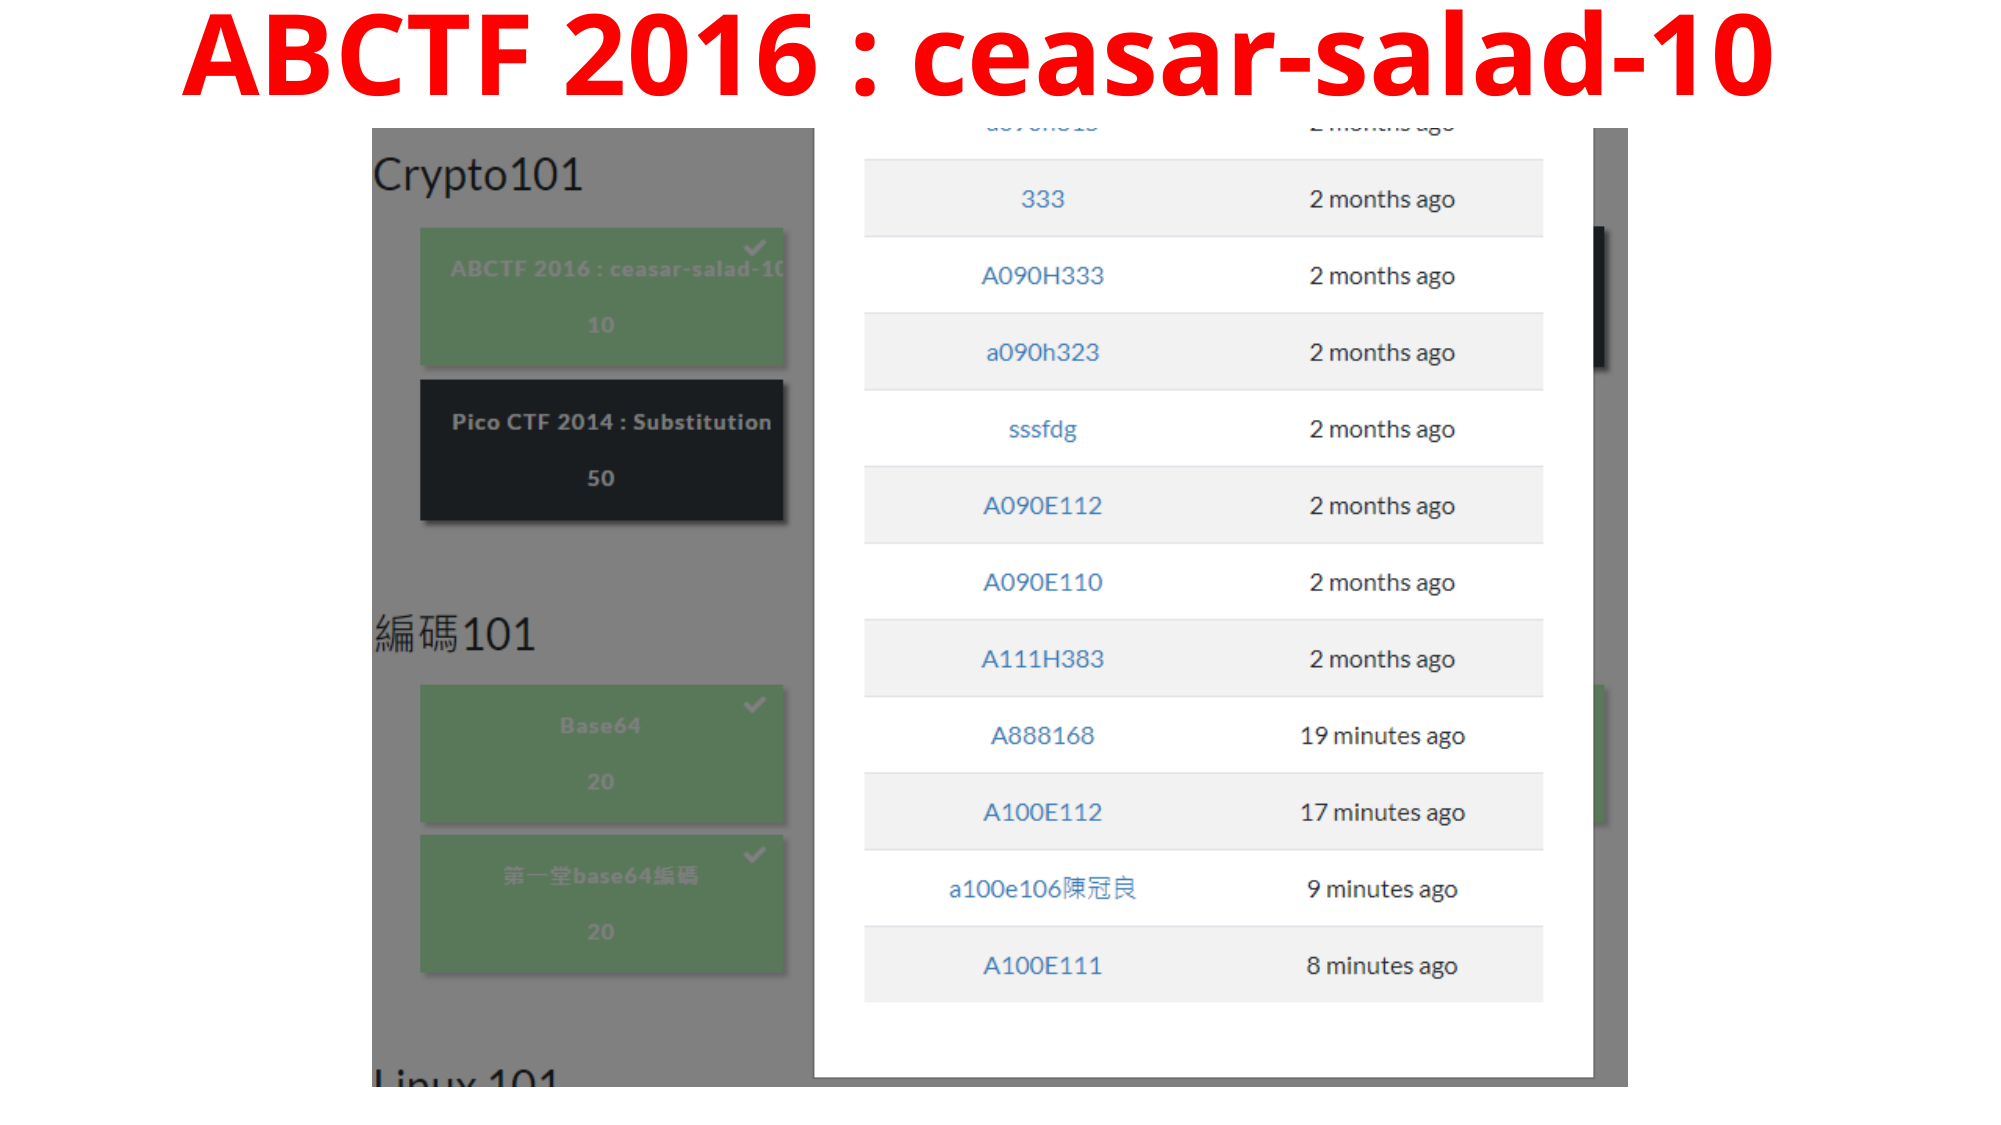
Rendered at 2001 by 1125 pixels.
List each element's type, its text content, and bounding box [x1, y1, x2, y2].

picture [372, 128, 1628, 1087]
text_box ABCTF 2016 : ceasar-salad-10 [167, 0, 1792, 126]
